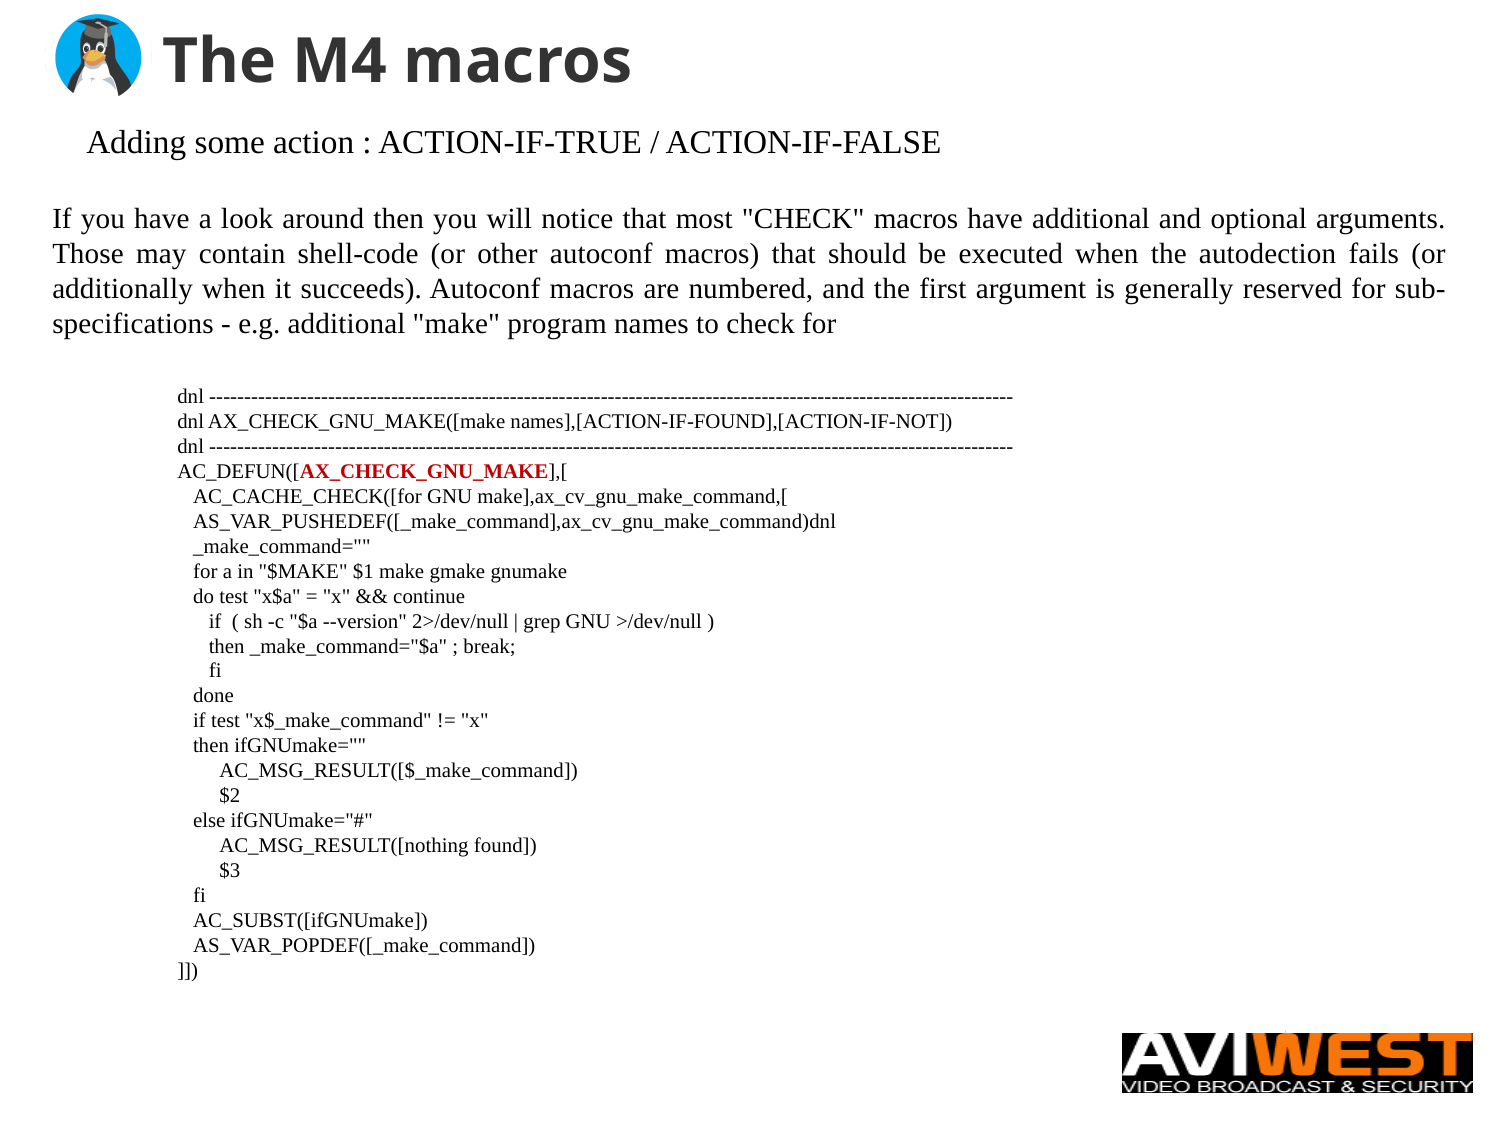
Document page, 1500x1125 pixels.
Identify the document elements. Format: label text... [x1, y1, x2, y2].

picture [44, 3, 152, 112]
text_box The M4 macros [162, 12, 1473, 117]
picture [1122, 1033, 1473, 1093]
text_box dnl ------------------------------------------------------------------------------------------------------------------- dnl AX_CHECK_GNU_MAKE([make names],[ACTION-IF-FOUND],[ACTION-IF-NOT]) dnl ------------------------------------------------------------------------------------------------------------------- AC_DEFUN([AX_CHECK_GNU_MAKE],[ AC_CACHE_CHECK([for GNU make],ax_cv_gnu_make_command,[ AS_VAR_PUSHEDEF([_make_command],ax_cv_gnu_make_command)dnl _make_command="" for a in "$MAKE" $1 make gmake gnumake do test "x$a" = "x" && continue if ( sh -c "$a --version" 2>/dev/null | grep GNU >/dev/null ) then _make_command="$a" ; break; fi done if test "x$_make_command" != "x" then ifGNUmake="" AC_MSG_RESULT([$_make_command]) $2 else ifGNUmake="#" AC_MSG_RESULT([nothing found]) $3 fi AC_SUBST([ifGNUmake]) AS_VAR_POPDEF([_make_command]) ]]) [162, 375, 1300, 990]
text_box  Adding some action : ACTION-IF-TRUE / ACTION-IF-FALSE If you have a look around then you will notice that most "CHECK" macros have additional and optional arguments. Those may contain shell-code (or other autoconf macros) that should be executed when the autodection fails (or additionally when it succeeds). Autoconf macros are numbered, and the first argument is generally reserved for sub-specifications - e.g. additional "make" program names to check for [37, 112, 1463, 342]
